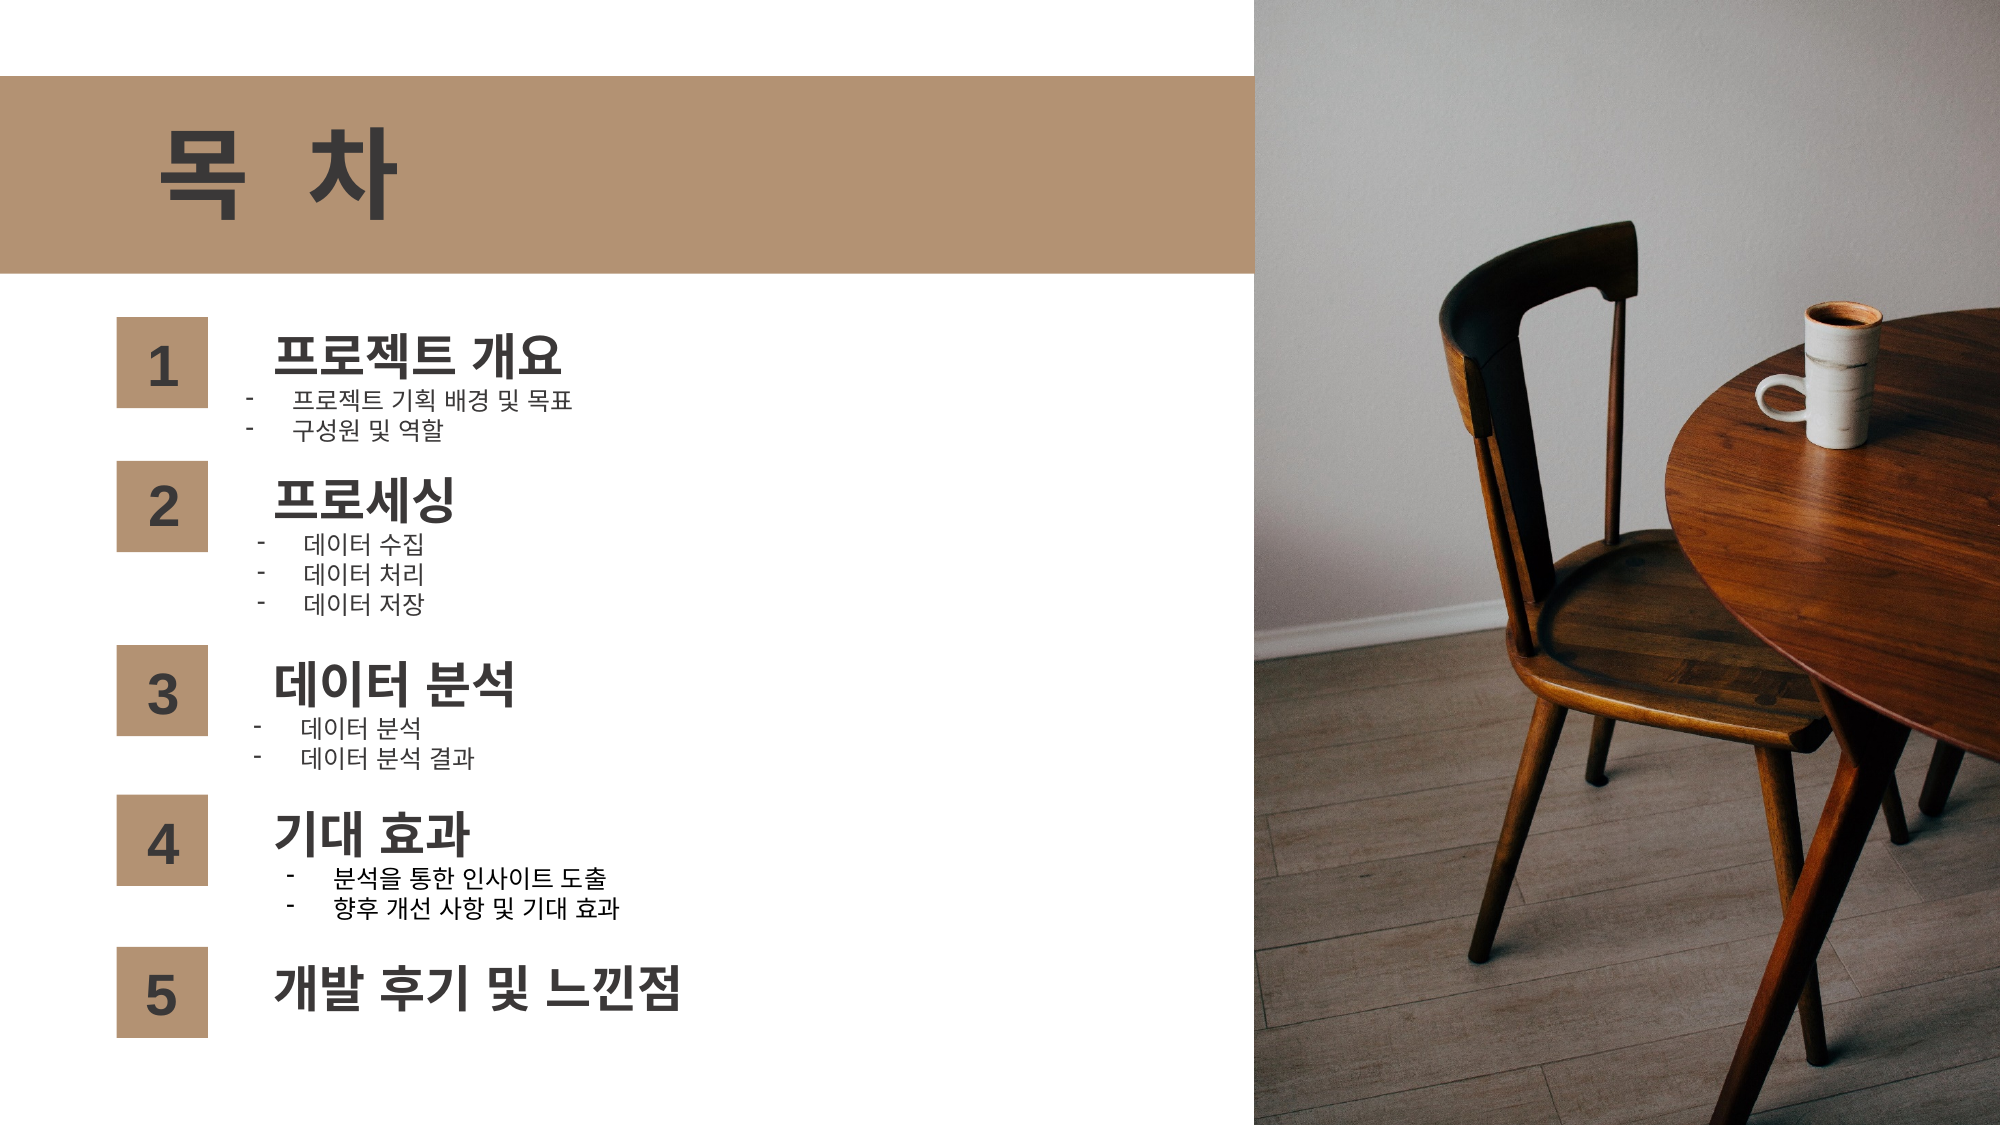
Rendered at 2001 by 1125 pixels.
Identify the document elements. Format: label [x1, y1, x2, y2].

text_box [116, 316, 782, 438]
picture [1254, 0, 2000, 1125]
text_box [116, 794, 782, 932]
text_box [116, 645, 782, 766]
text_box [116, 460, 782, 606]
text_box [0, 76, 1255, 274]
text_box [116, 946, 782, 1044]
